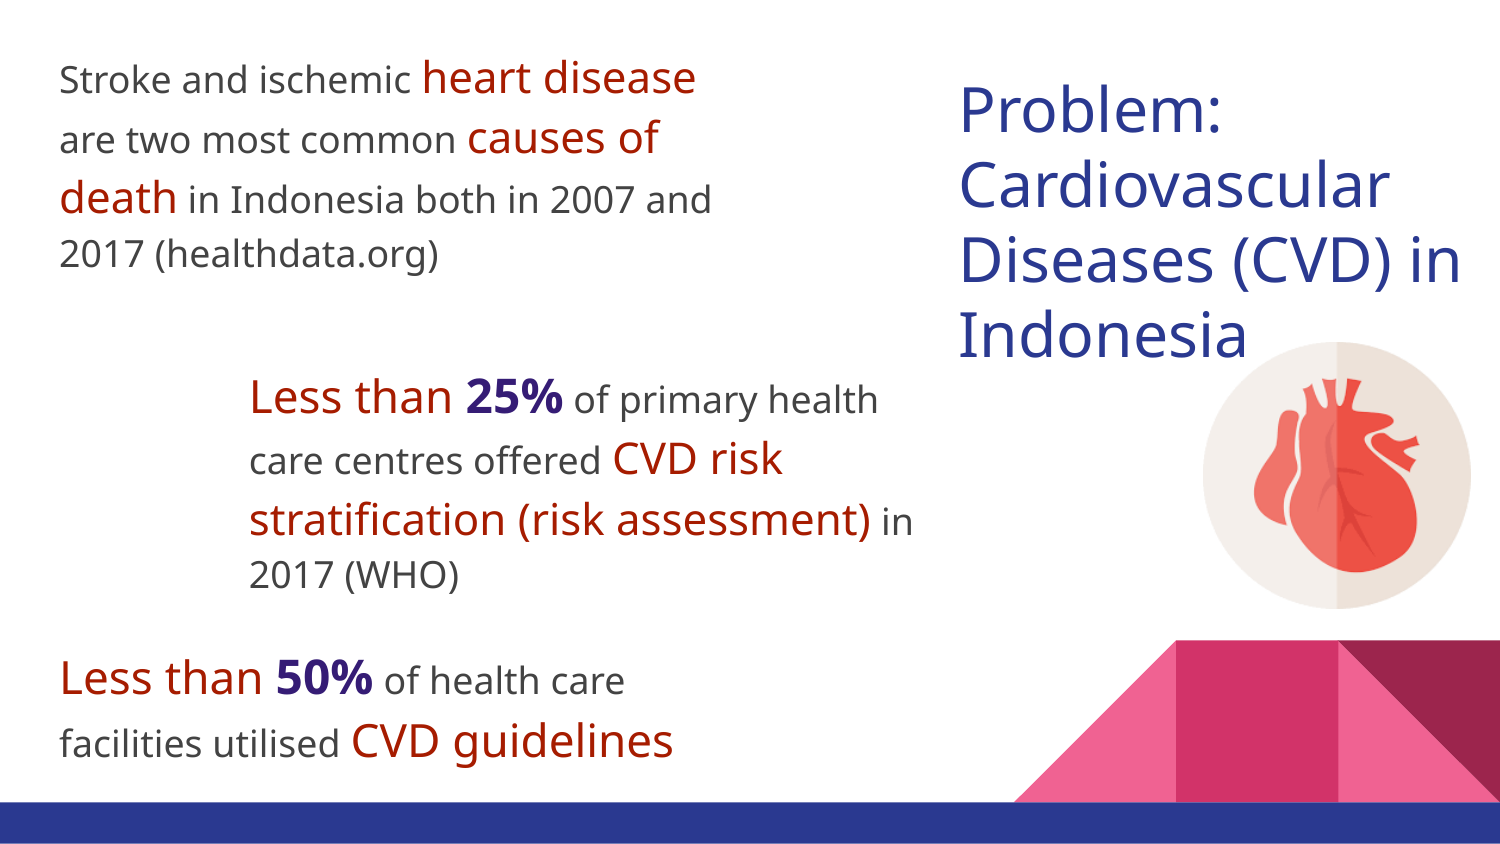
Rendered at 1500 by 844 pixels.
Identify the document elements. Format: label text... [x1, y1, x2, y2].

picture [1203, 342, 1471, 610]
list Less than 50% of health care facilities utilised CVD guidelines [44, 622, 731, 785]
list Stroke and ischemic heart disease are two most common causes of death in Indonesia both in 2007 and 2017 (healthdata.org) [44, 26, 731, 301]
list Less than 25% of primary health care centres offered CVD risk stratification (risk assessment) in 2017 (WHO) [234, 342, 965, 625]
title Problem: Cardiovascular Diseases (CVD) in Indonesia [943, 55, 1500, 156]
